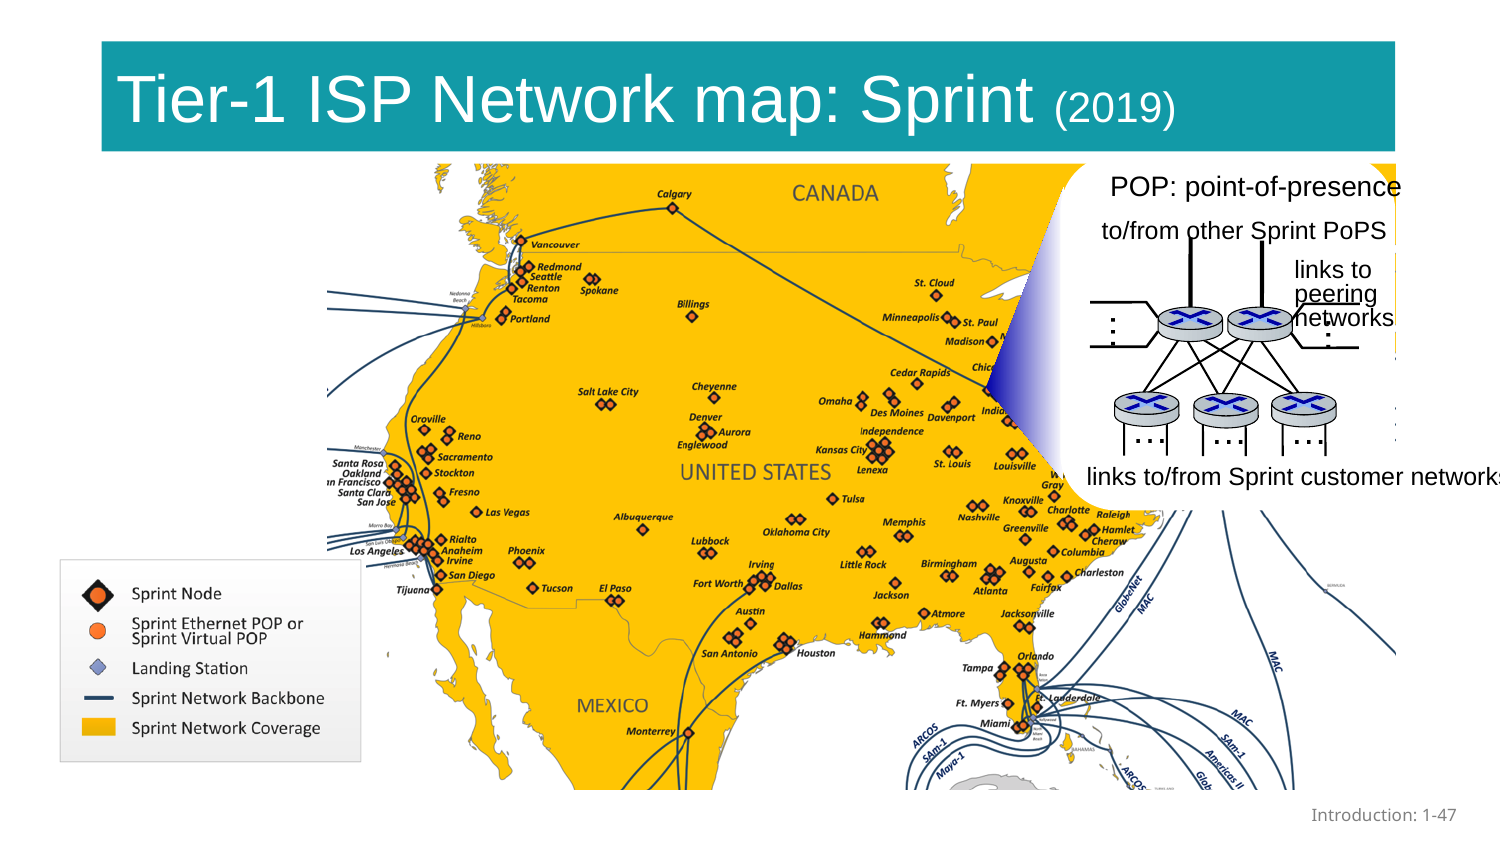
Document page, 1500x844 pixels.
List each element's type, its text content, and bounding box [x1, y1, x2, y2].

slide_number Introduction: 1-47 [1134, 793, 1472, 839]
title Tier-1 ISP Network map: Sprint (2019) [101, 41, 1396, 152]
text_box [985, 154, 1500, 511]
picture [57, 154, 1396, 790]
